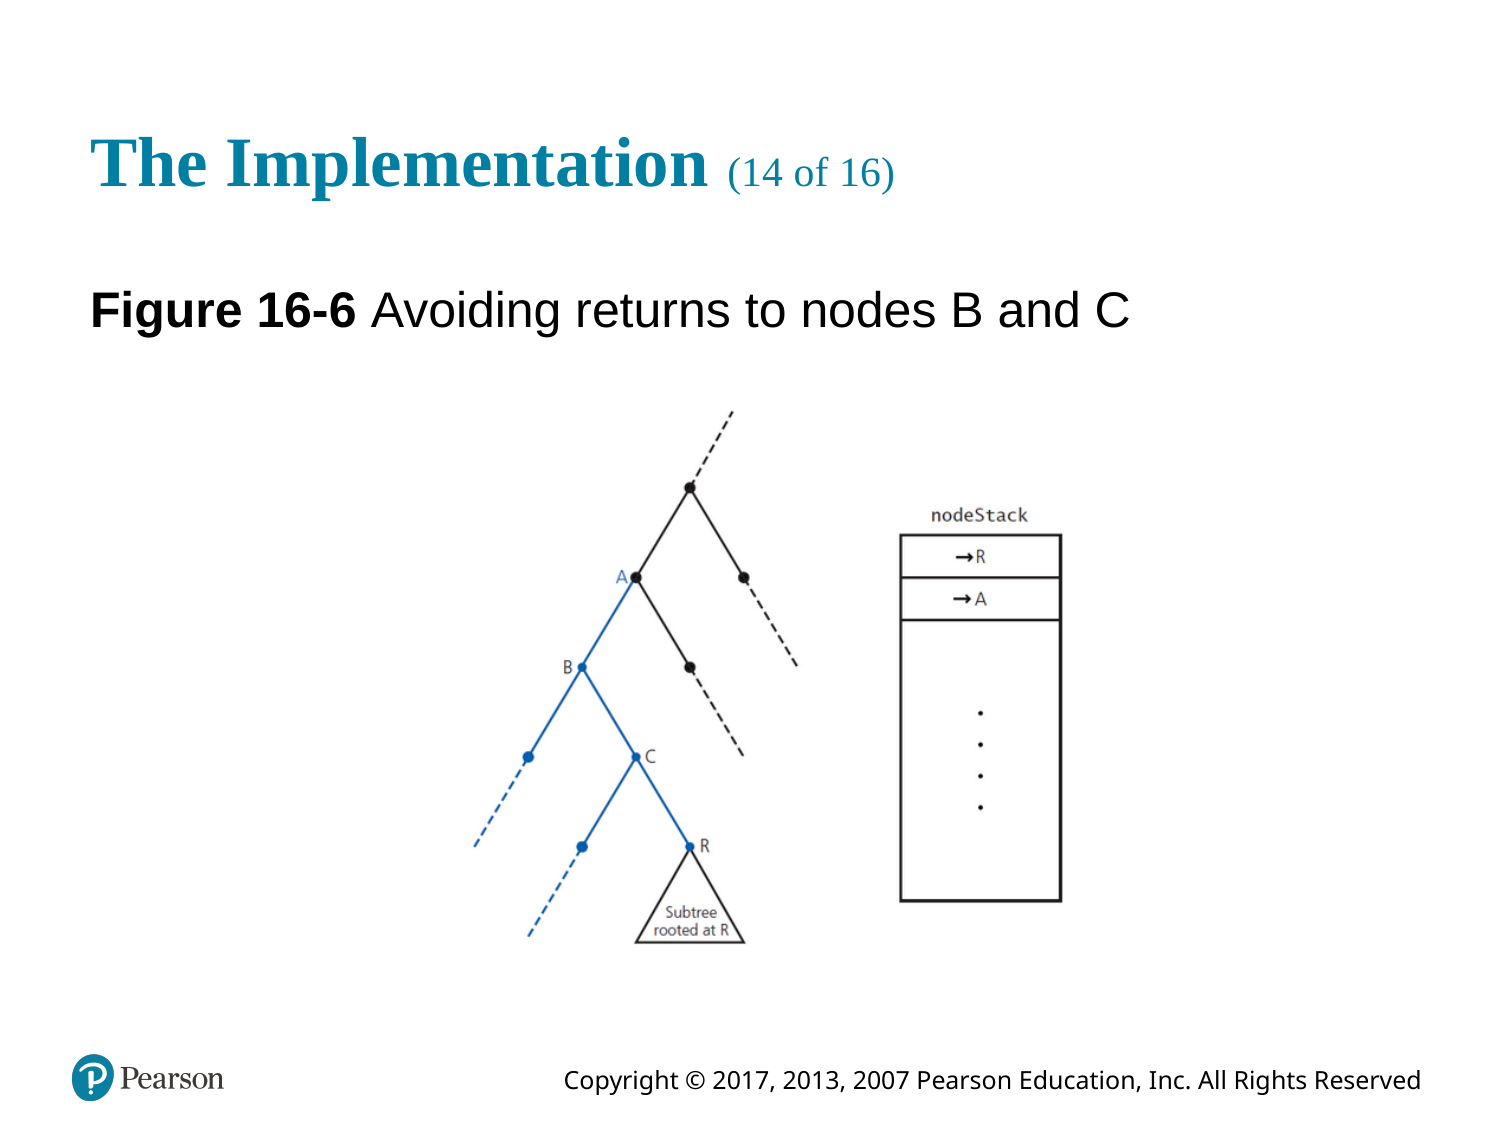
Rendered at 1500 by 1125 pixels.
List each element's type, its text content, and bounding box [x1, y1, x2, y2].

picture [394, 393, 1106, 964]
title The Implementation (14 of 16) [75, 35, 1425, 216]
picture [72, 1087, 83, 1101]
list Figure 16-6 Avoiding returns to nodes B and C [75, 262, 1425, 347]
picture [80, 1063, 106, 1088]
picture [98, 1054, 224, 1101]
picture [72, 1054, 88, 1070]
